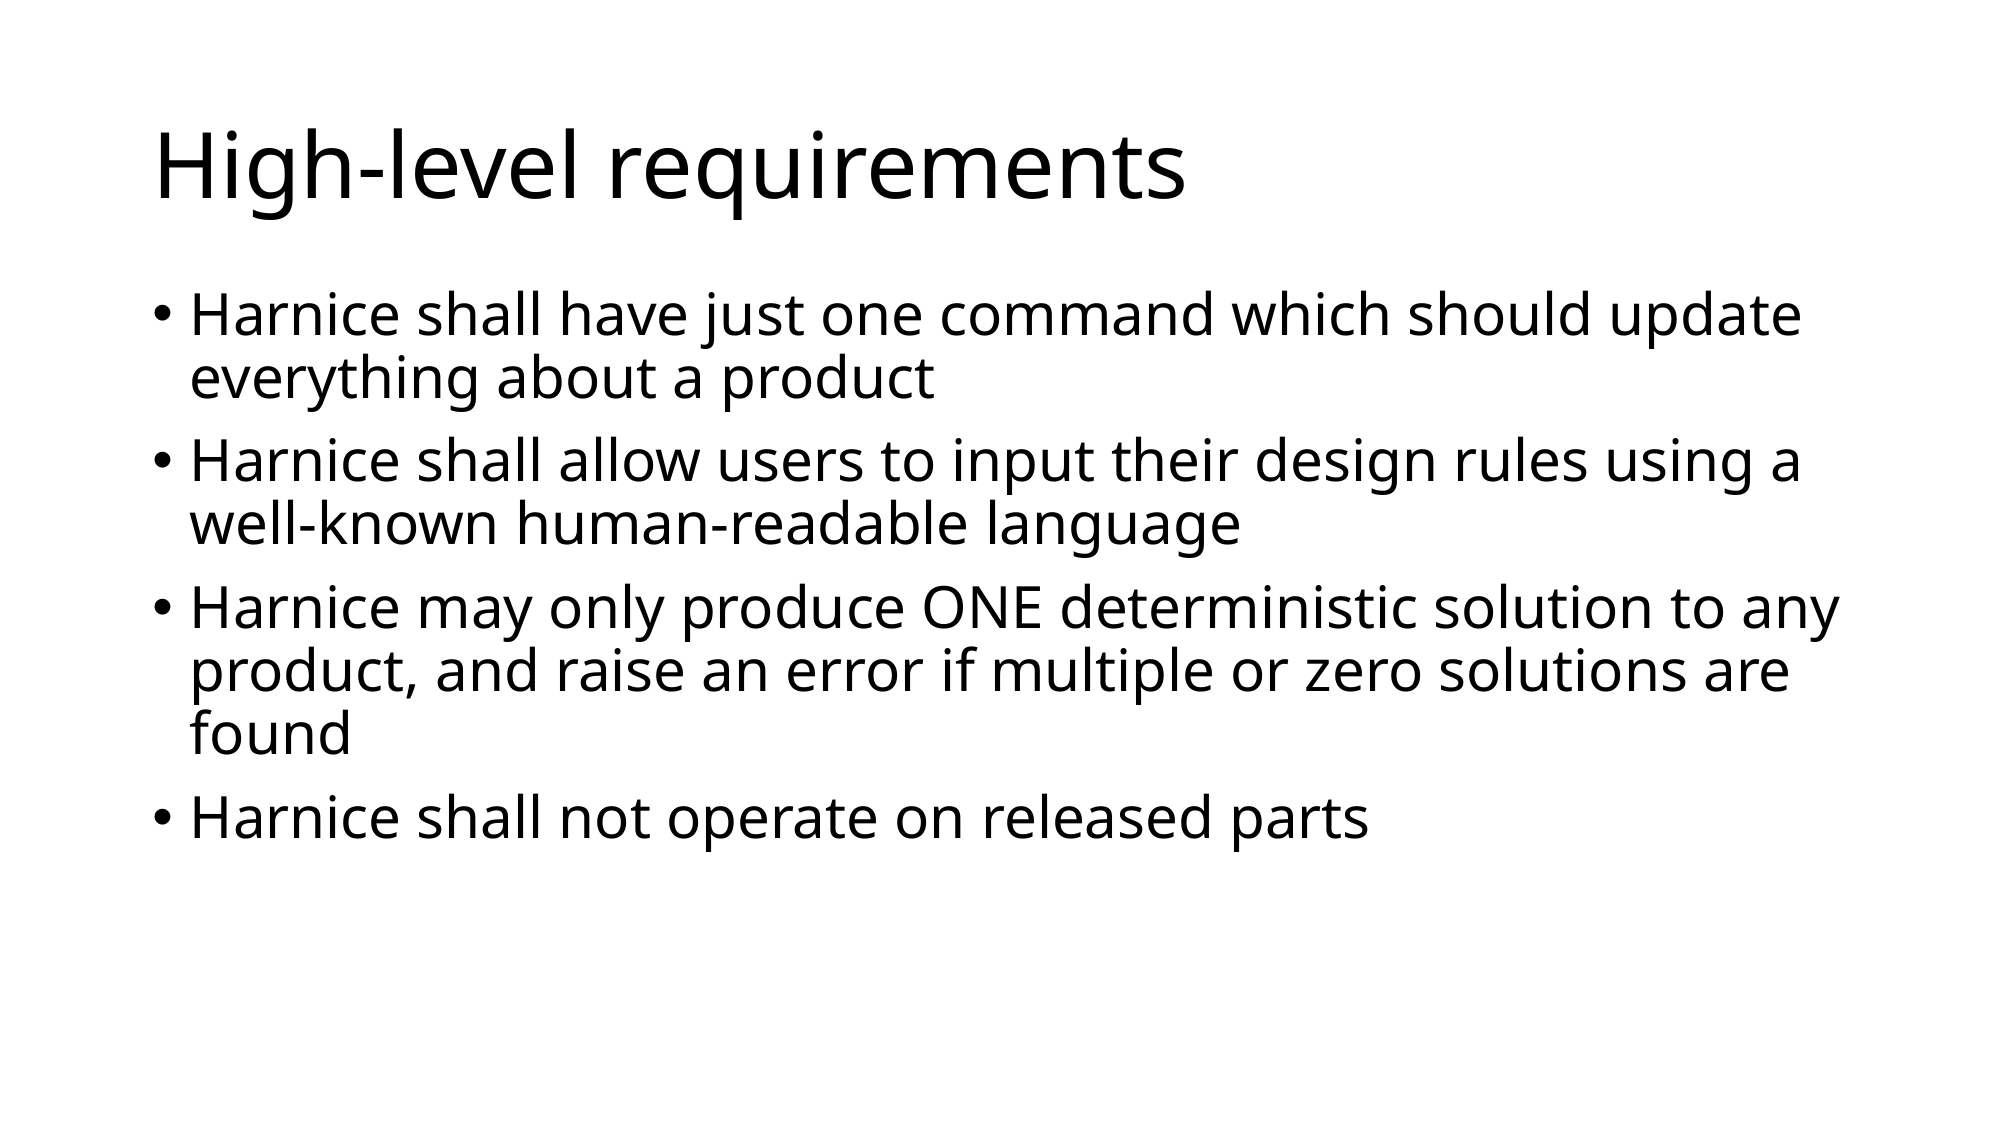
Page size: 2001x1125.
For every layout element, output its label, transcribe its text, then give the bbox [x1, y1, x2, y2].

list Harnice shall have just one command which should update everything about a product Harnice shall allow users to input their design rules using a well-known human-readable language Harnice may only produce ONE deterministic solution to any product, and raise an error if multiple or zero solutions are found Harnice shall not operate on released parts [137, 277, 1863, 992]
title High-level requirements [137, 59, 1863, 277]
